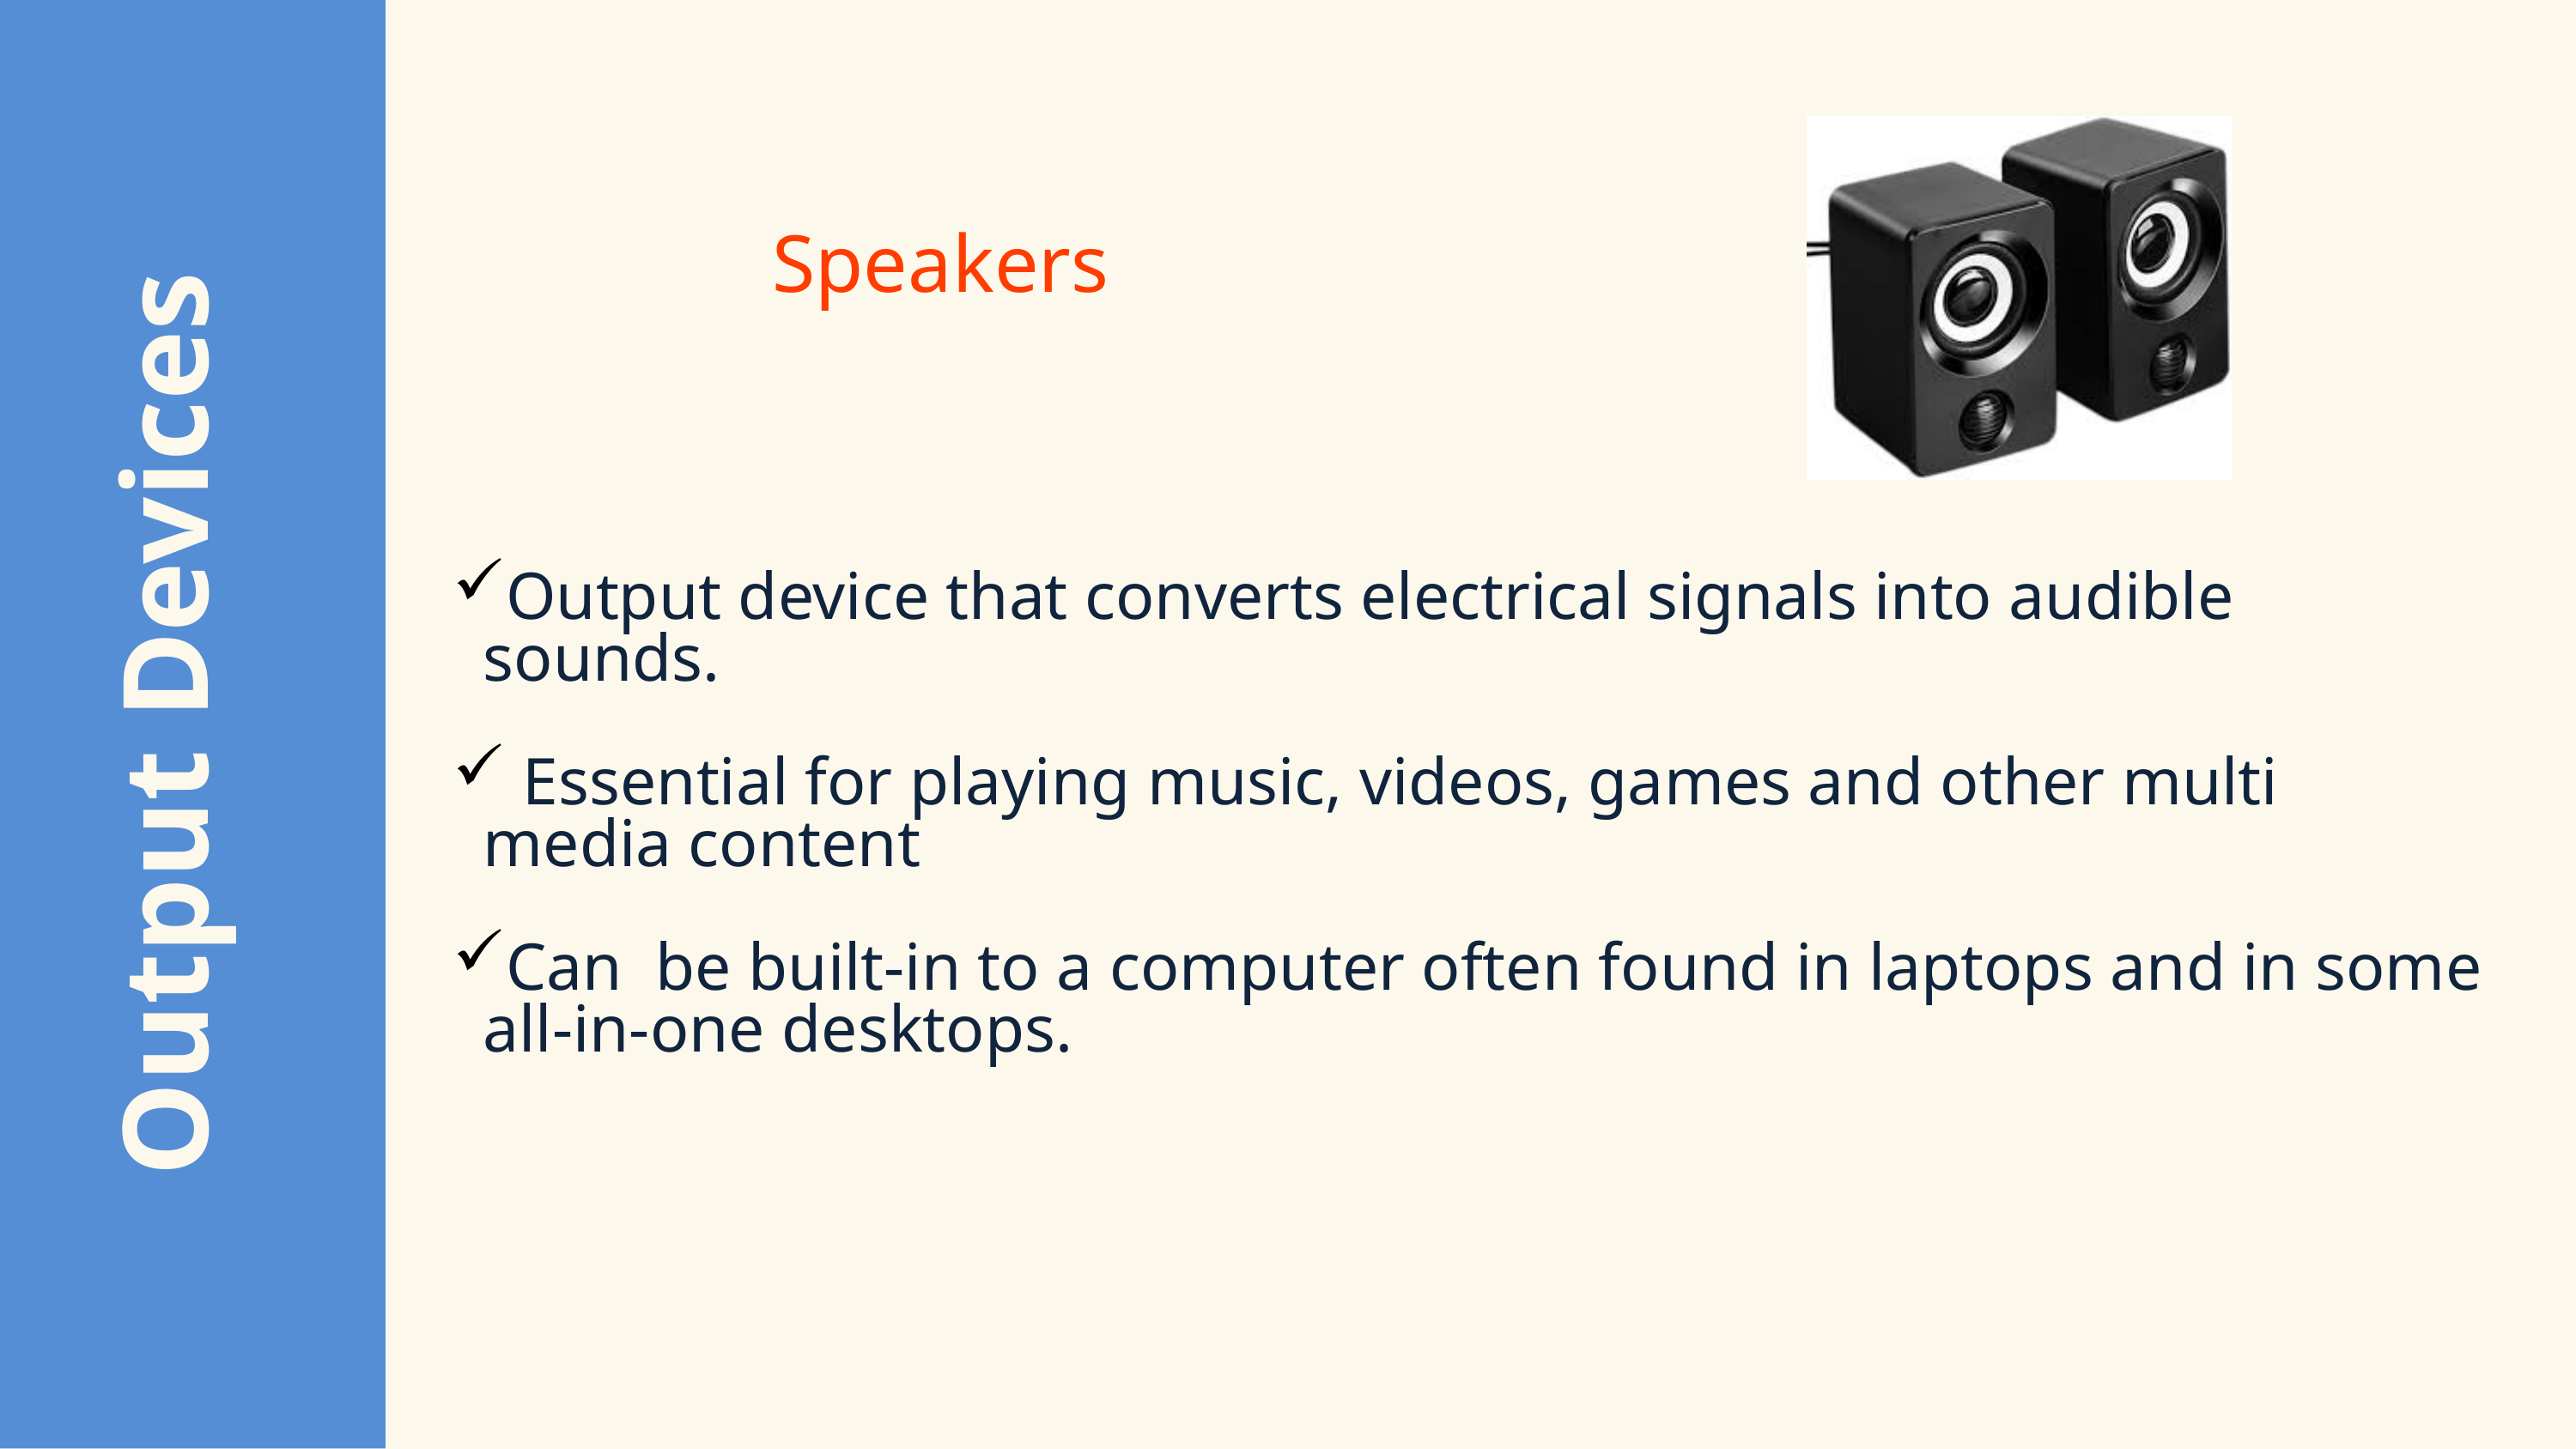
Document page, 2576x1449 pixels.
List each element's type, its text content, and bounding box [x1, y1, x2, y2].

picture [1806, 116, 2232, 480]
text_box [0, 0, 386, 1449]
text_box Output device that converts electrical signals into audible sounds. Essential for playing music, videos, games and other multi media content Can be built-in to a computer often found in laptops and in some all-in-one desktops. [440, 563, 2498, 1070]
text_box Speakers [629, 213, 1253, 308]
